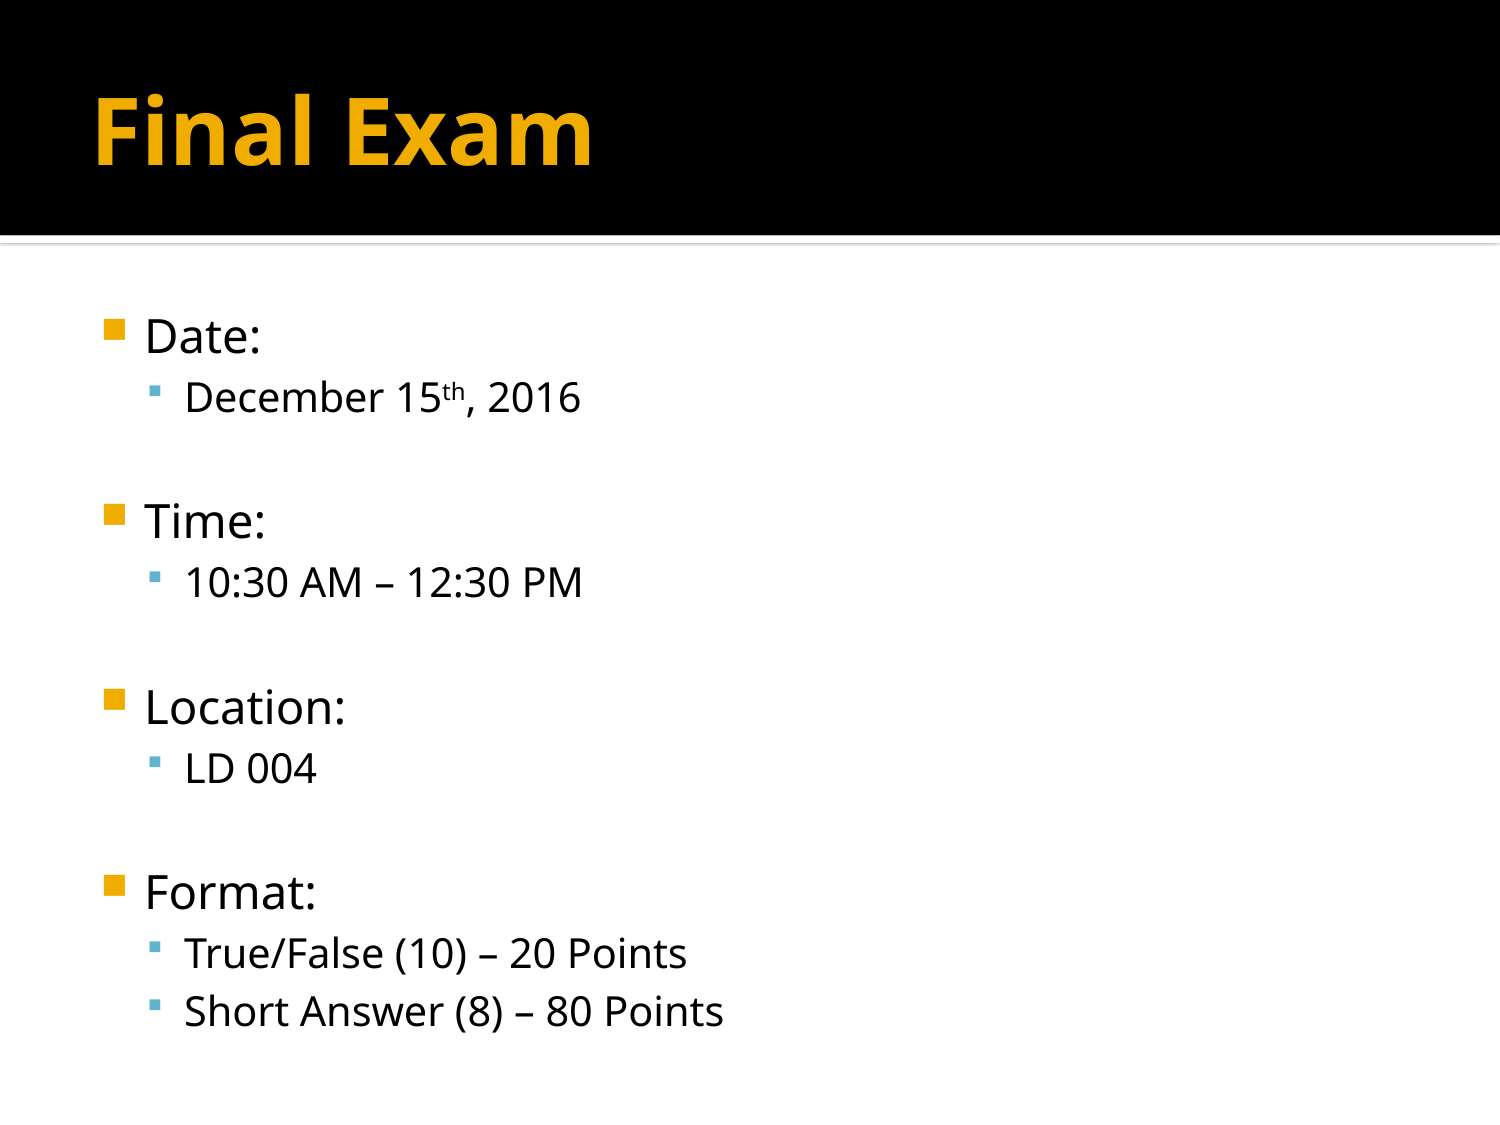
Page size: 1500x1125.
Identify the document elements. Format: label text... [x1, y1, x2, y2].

title Final Exam [75, 25, 1425, 231]
list Date: December 15th, 2016 Time: 10:30 AM – 12:30 PM Location: LD 004 Format: True/False (10) – 20 Points Short Answer (8) – 80 Points [75, 291, 1425, 1050]
